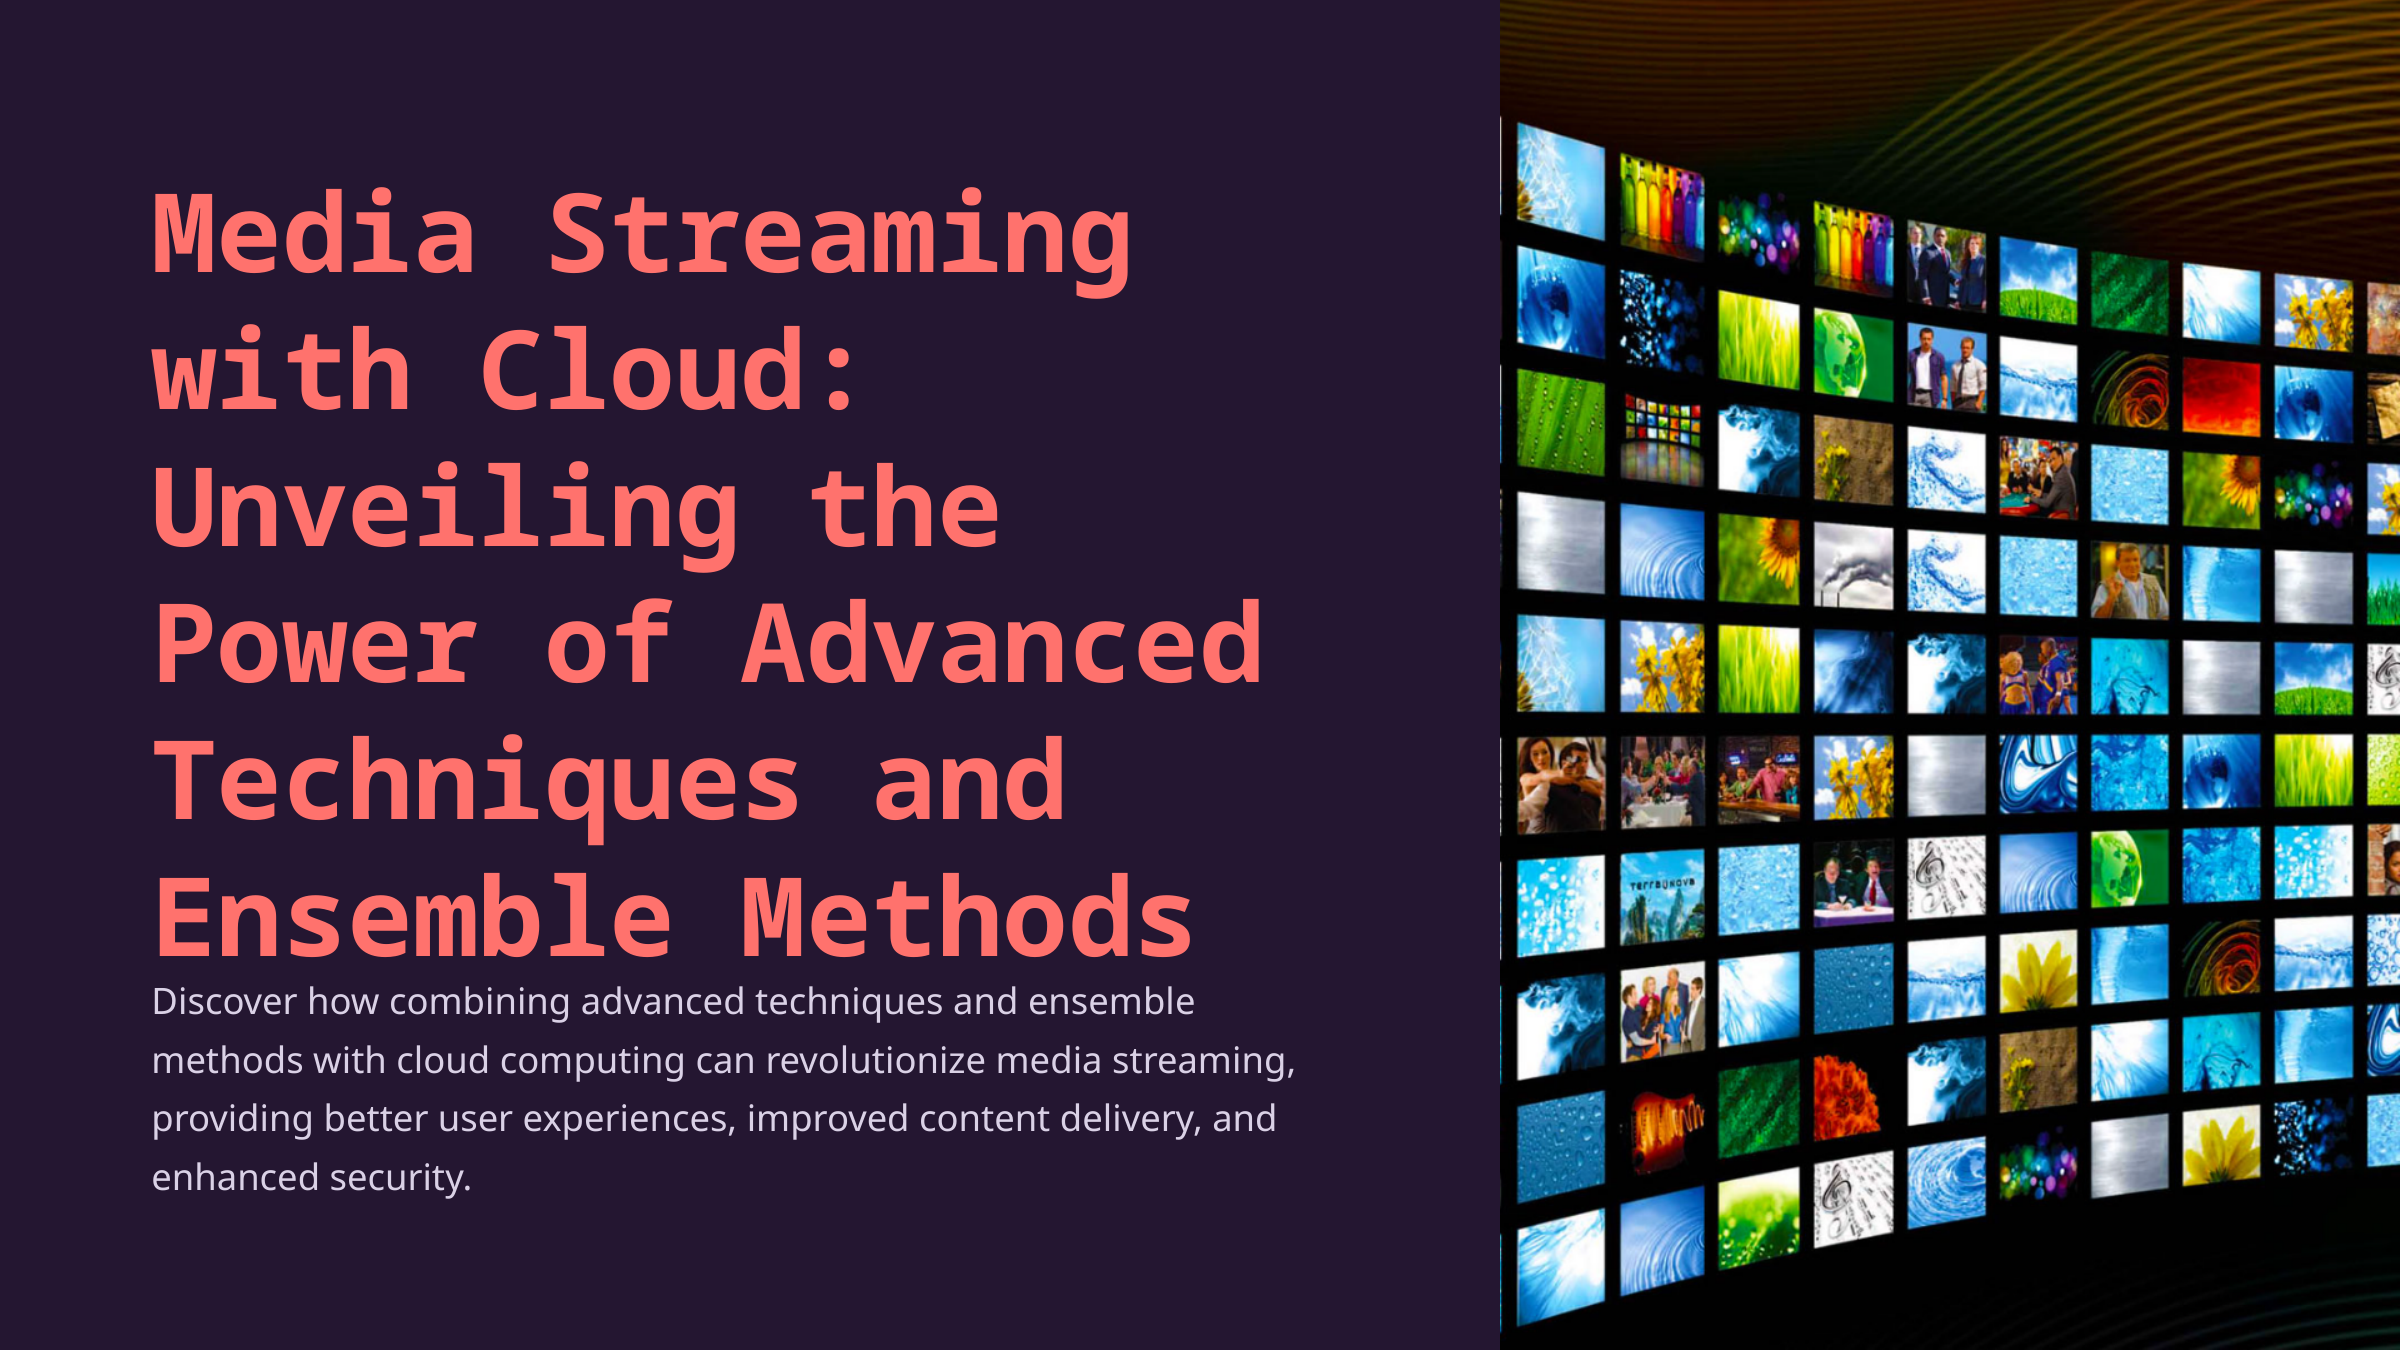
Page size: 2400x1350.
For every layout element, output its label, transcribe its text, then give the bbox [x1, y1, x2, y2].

text_box Media Streaming with Cloud: Unveiling the Power of Advanced Techniques and Ensemble Methods [136, 150, 1364, 834]
text_box Discover how combining advanced techniques and ensemble methods with cloud computing can revolutionize media streaming, providing better user experiences, improved content delivery, and enhanced security. [136, 956, 1364, 1132]
text_box [0, 0, 1499, 1350]
picture [1499, 0, 2400, 1350]
